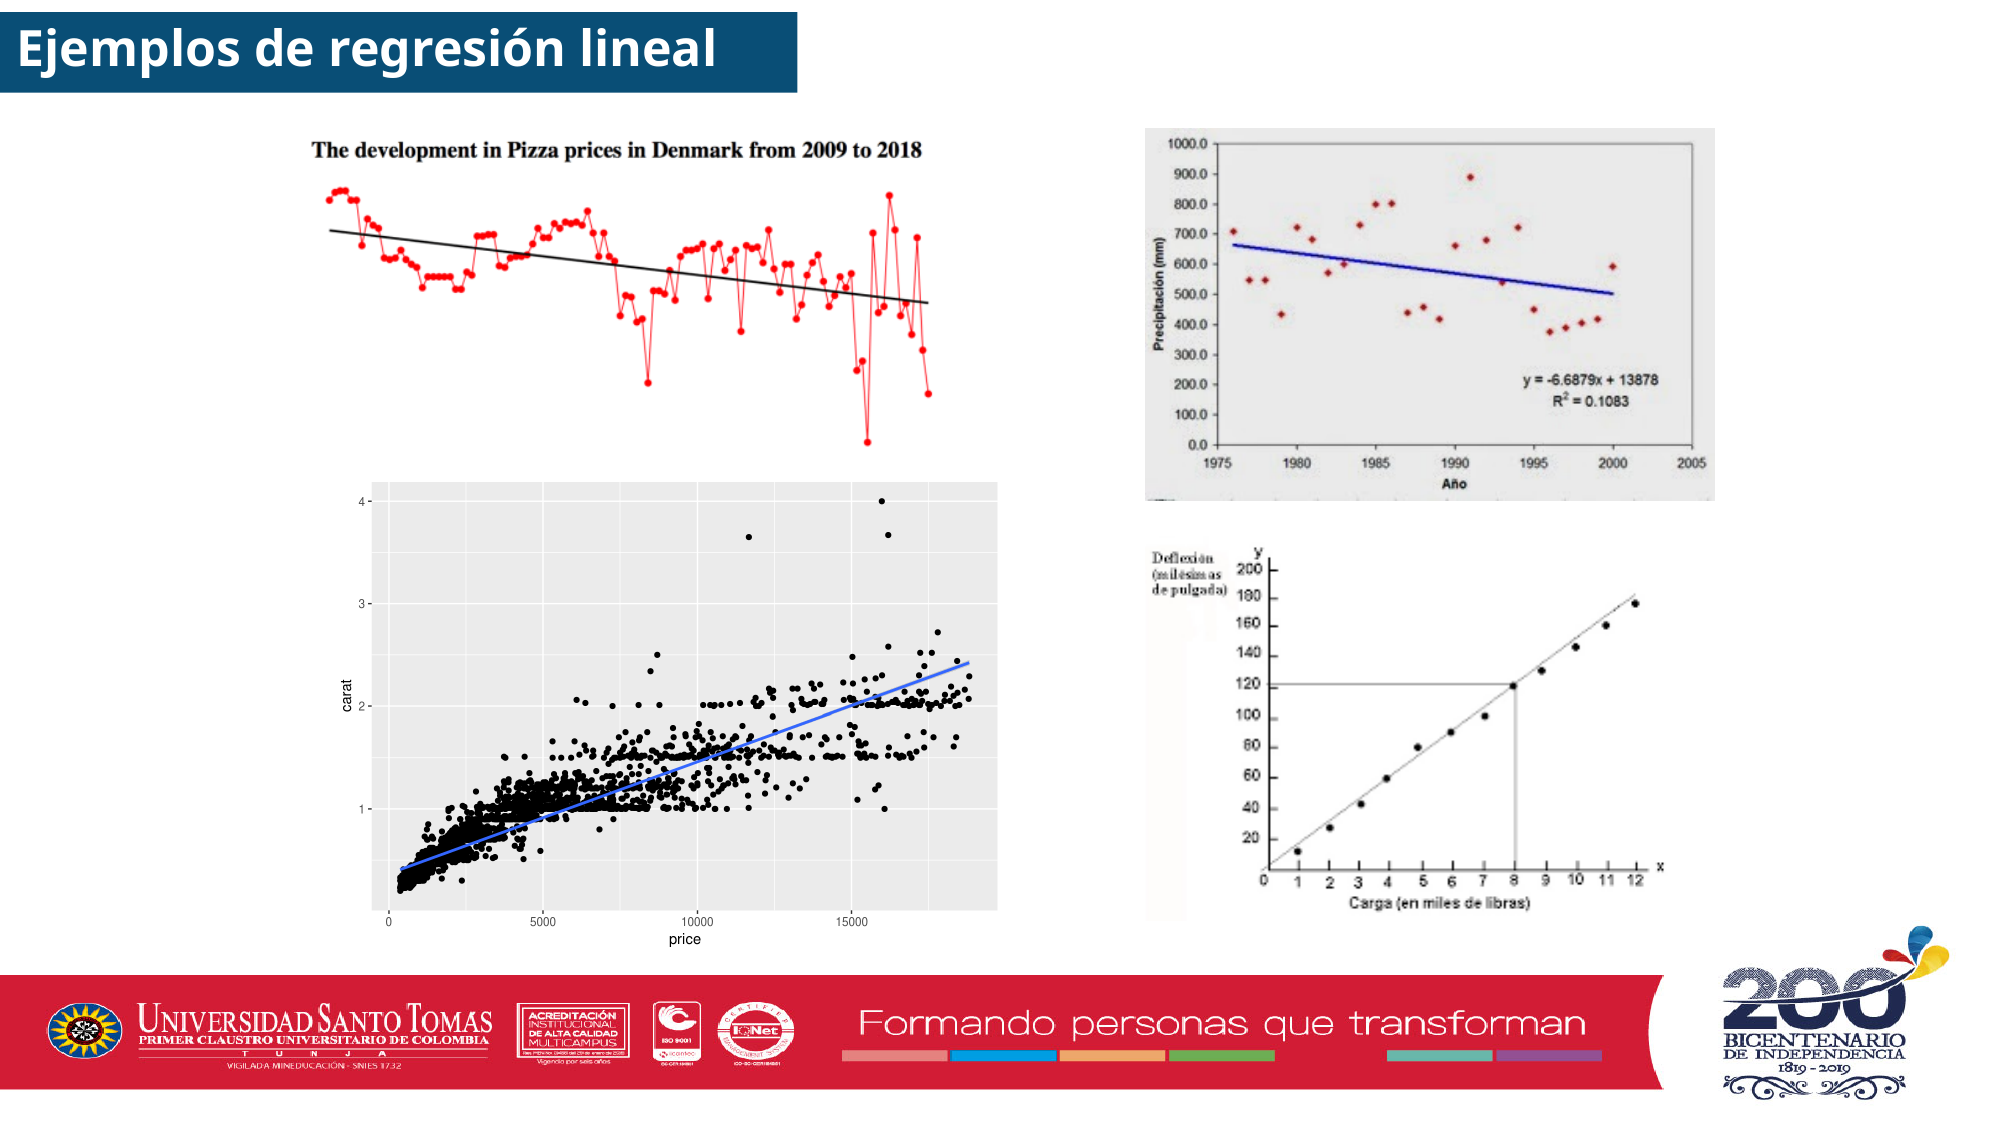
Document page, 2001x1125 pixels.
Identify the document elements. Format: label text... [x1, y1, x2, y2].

picture [0, 1, 2000, 1124]
text_box Ejemplos de regresión lineal [0, 12, 798, 93]
